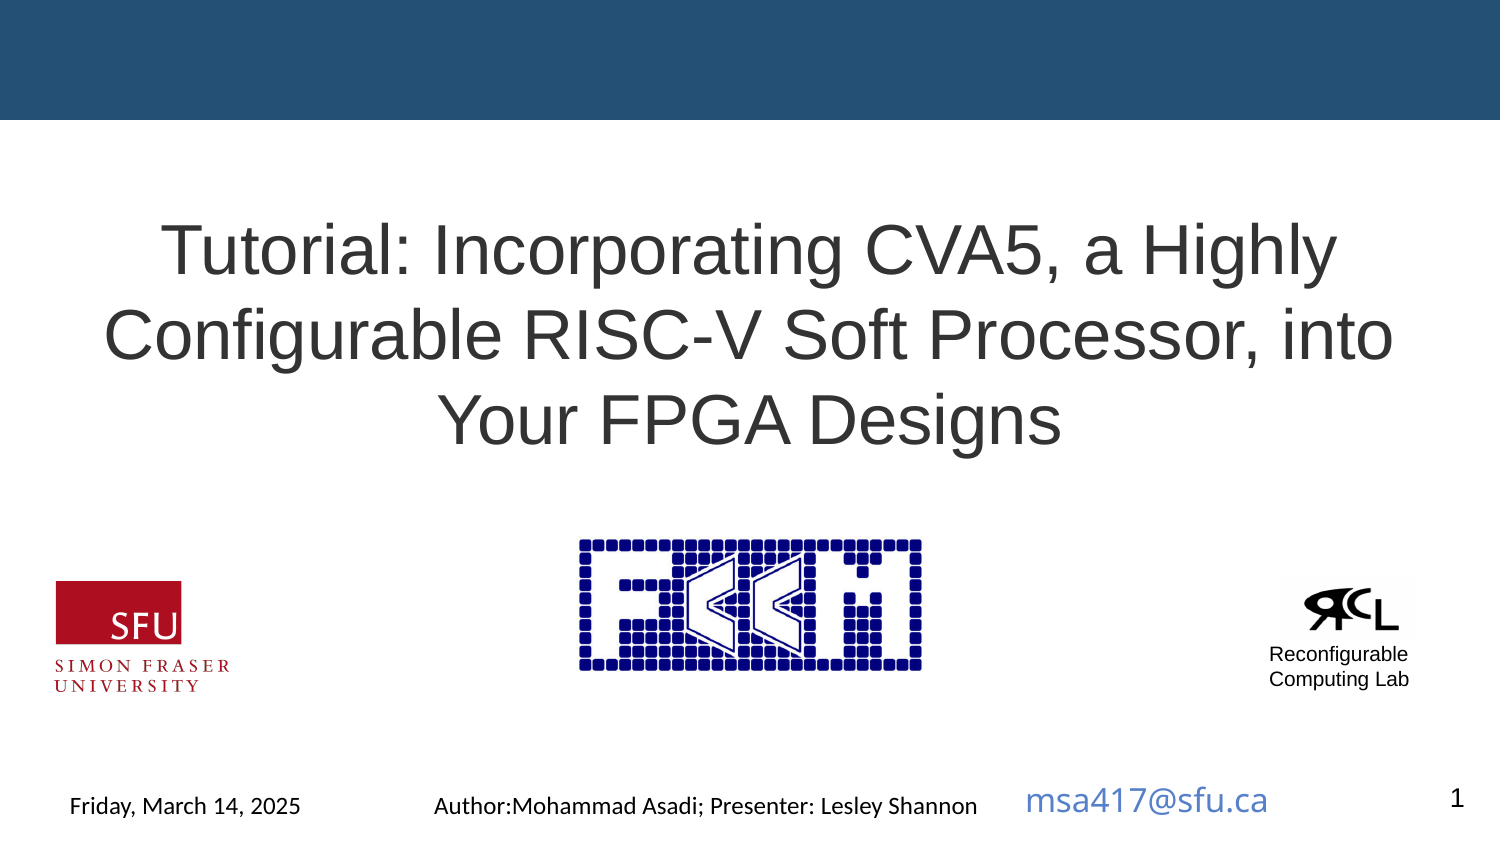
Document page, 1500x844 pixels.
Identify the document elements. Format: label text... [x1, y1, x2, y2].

slide_number ‹#› [1389, 764, 1480, 830]
title Tutorial: Incorporating CVA5, a Highly Configurable RISC-V Soft Processor, into Your FPGA Designs [51, 248, 1449, 459]
text_box Author:Mohammad Asadi; Presenter: Lesley Shannon [410, 781, 858, 827]
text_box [1254, 574, 1466, 698]
picture [576, 535, 924, 673]
text_box Friday, March 14, 2025 [55, 781, 410, 827]
picture [54, 581, 230, 692]
text_box msa417@sfu.ca [858, 772, 1436, 827]
